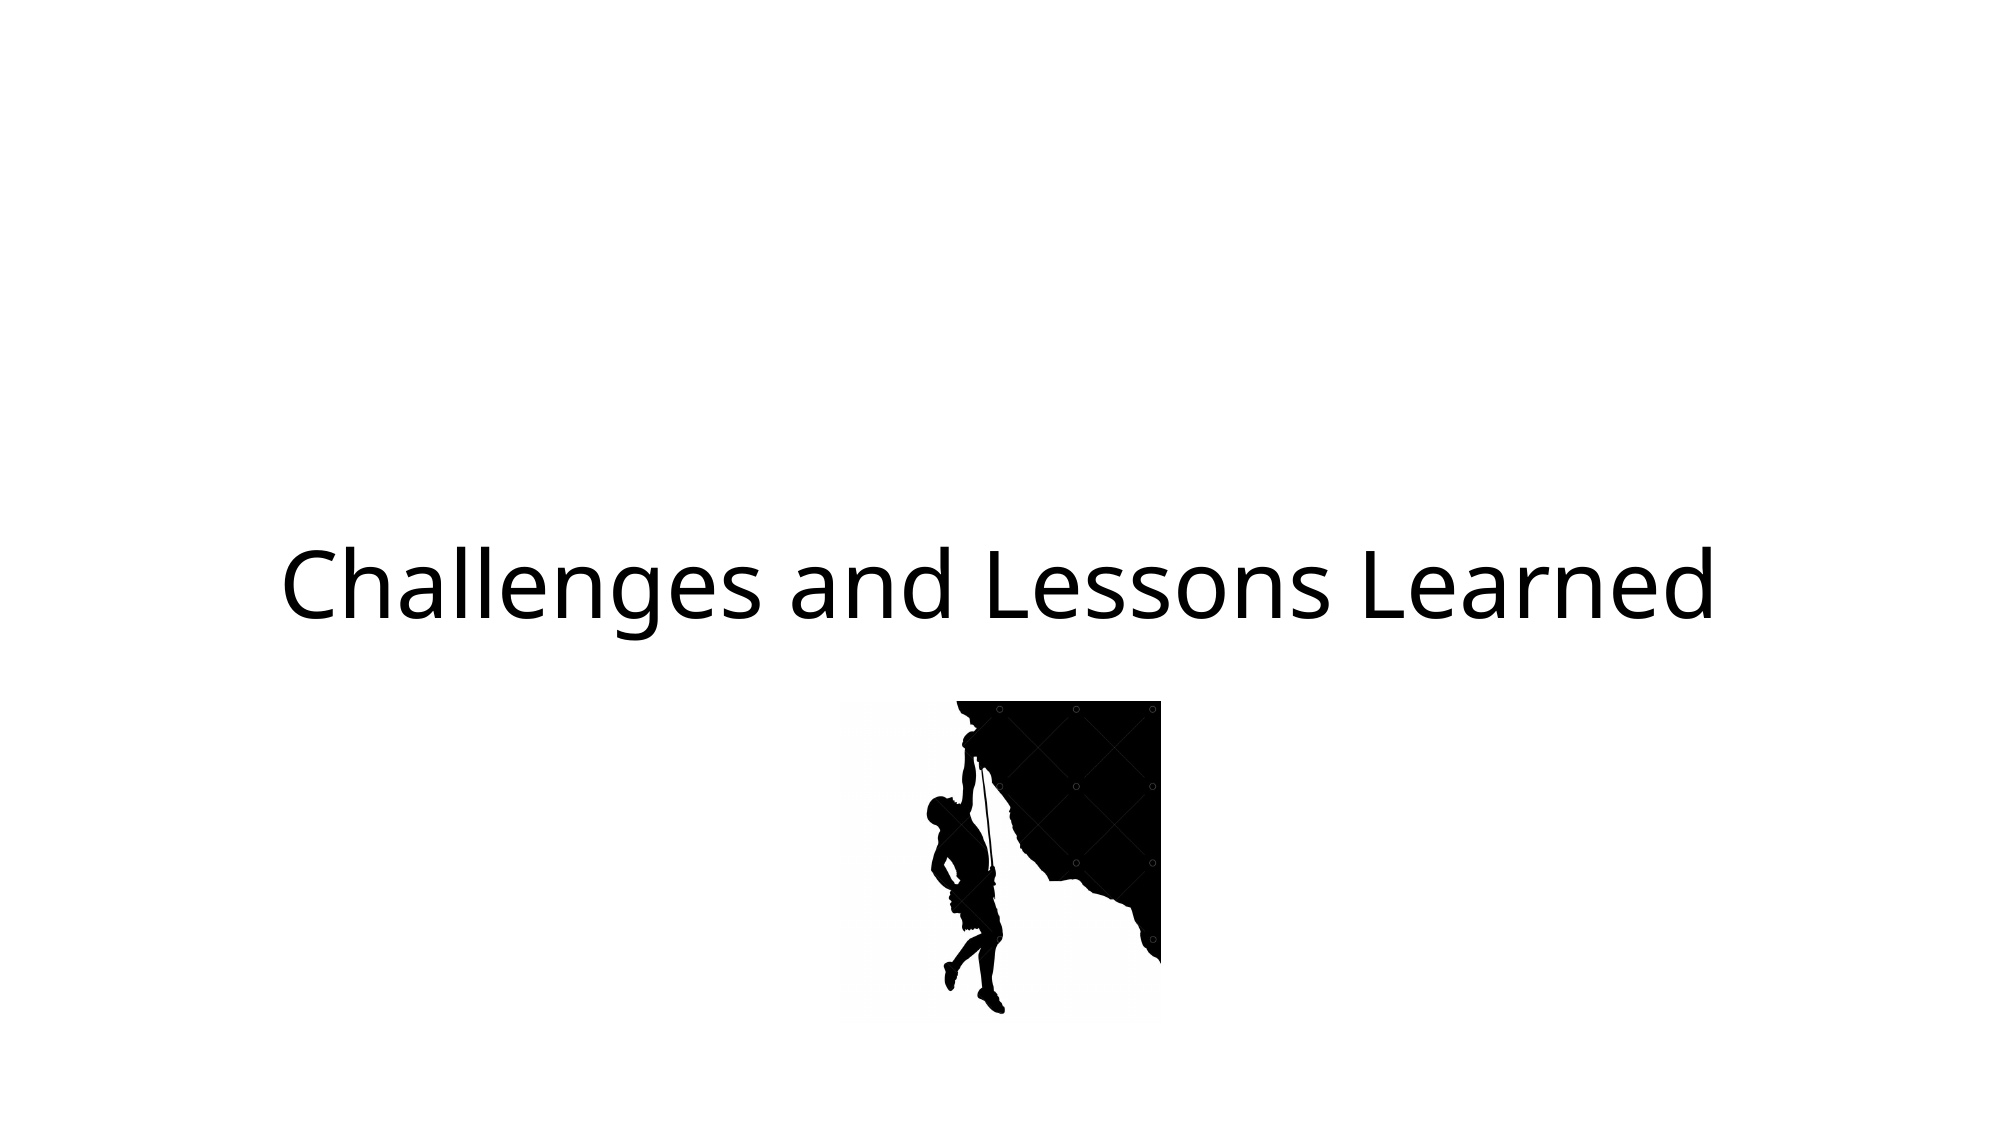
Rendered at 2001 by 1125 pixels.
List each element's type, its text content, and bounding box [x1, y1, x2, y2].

title Challenges and Lessons Learned [137, 478, 1863, 647]
picture [839, 701, 1161, 1023]
